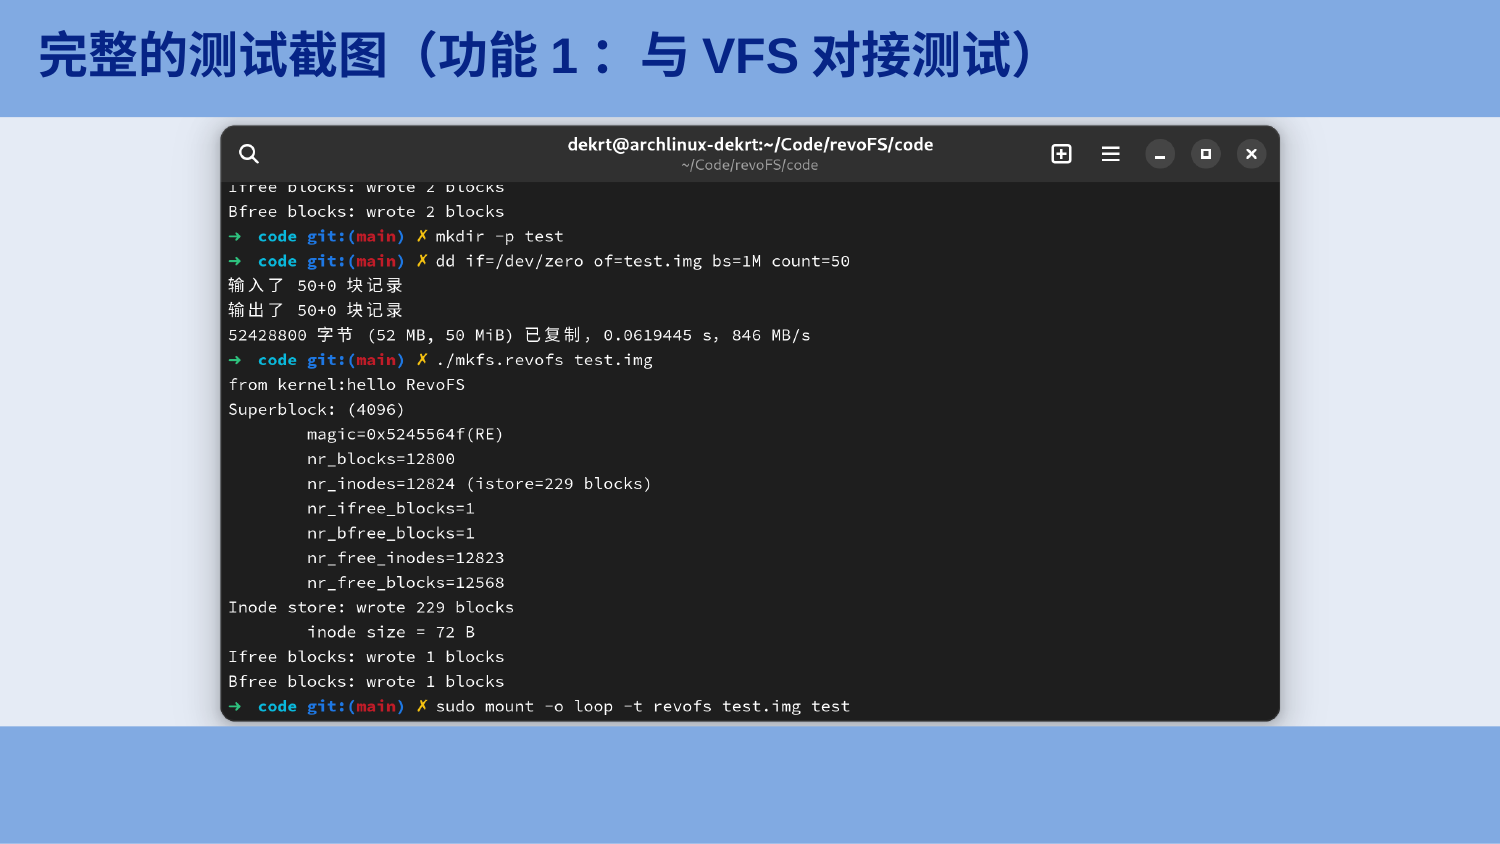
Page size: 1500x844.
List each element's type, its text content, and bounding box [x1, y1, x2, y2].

text_box 完整的测试截图（功能1：与VFS对接测试） [23, 8, 1500, 99]
text_box [0, 725, 1500, 844]
picture [145, 57, 1355, 804]
text_box [0, 0, 1500, 118]
